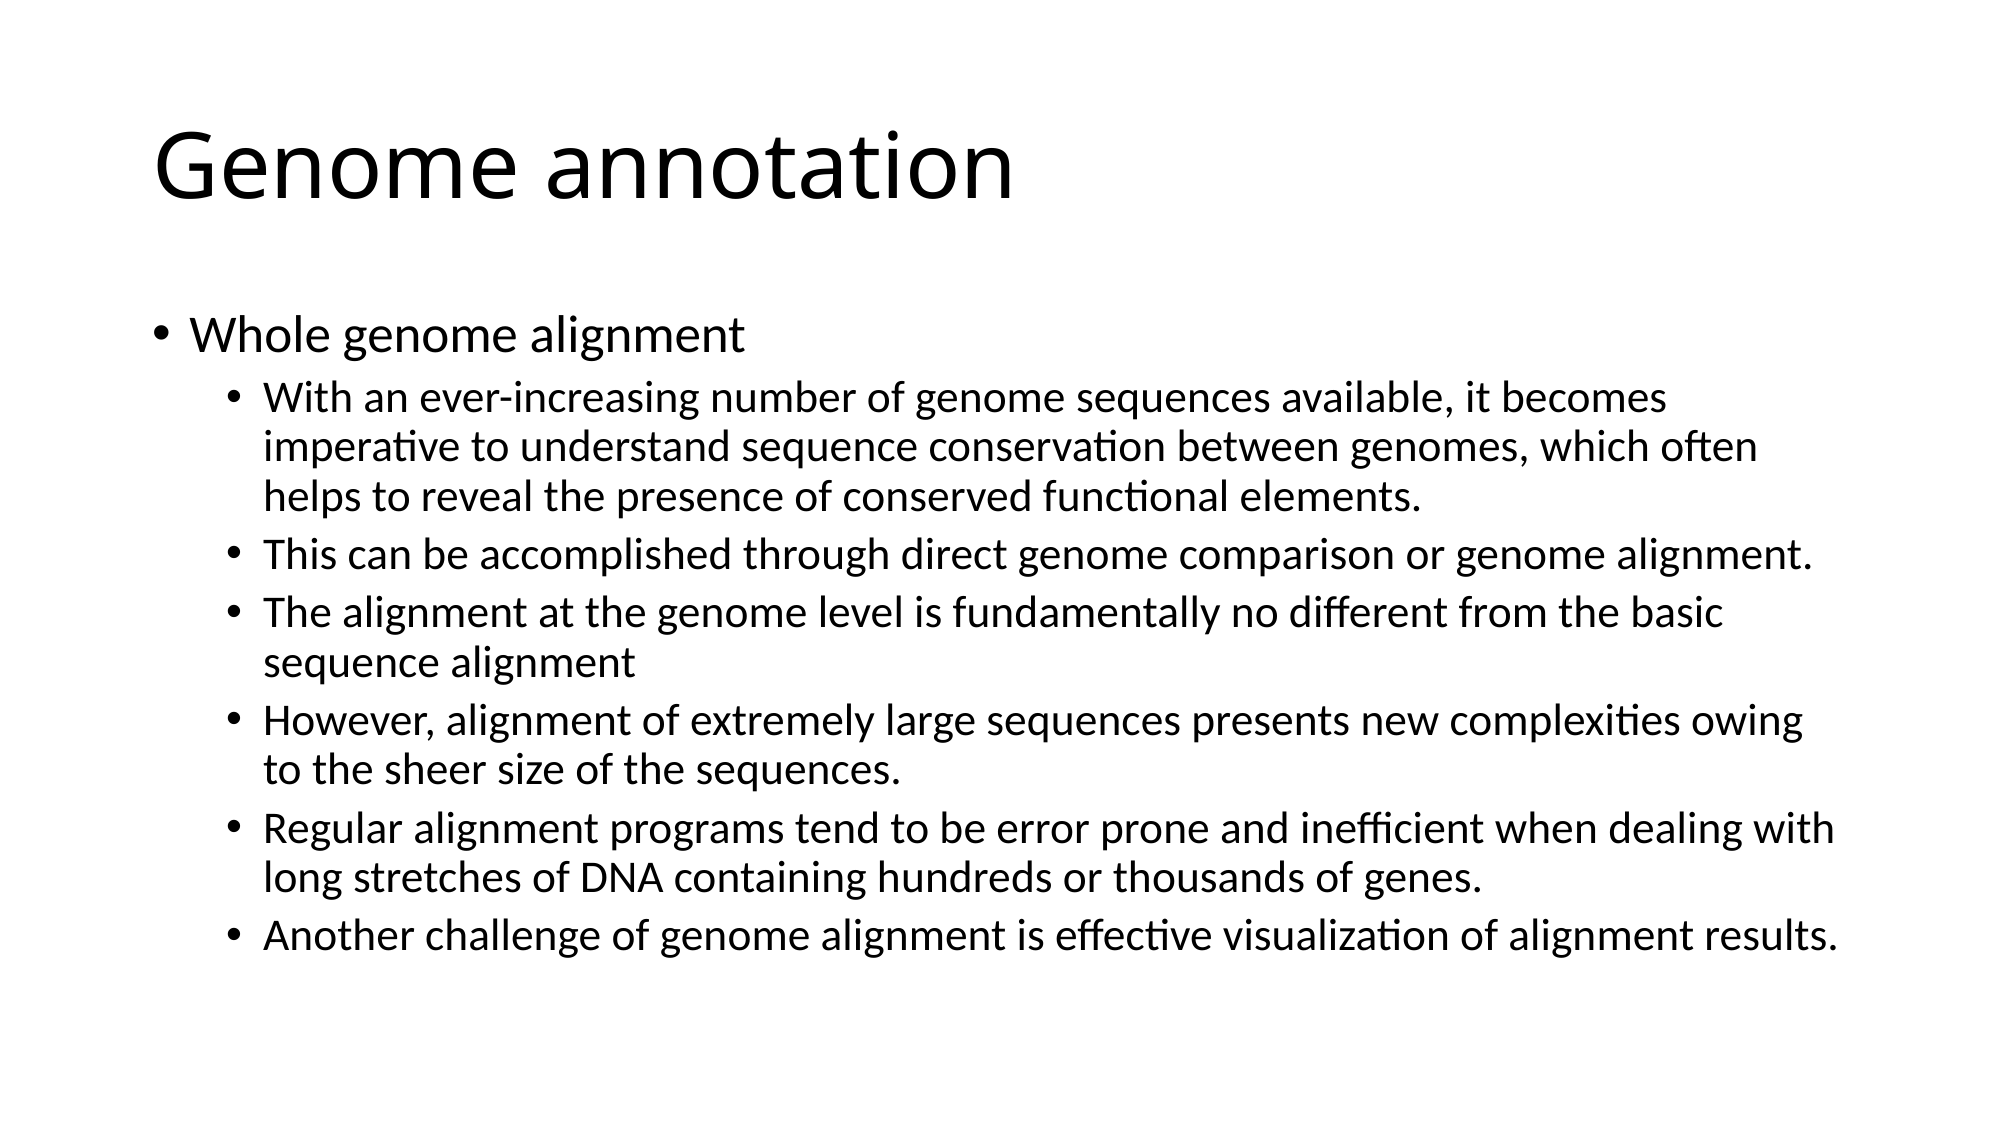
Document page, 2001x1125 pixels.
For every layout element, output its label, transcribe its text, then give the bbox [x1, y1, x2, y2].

list Whole genome alignment With an ever-increasing number of genome sequences available, it becomes imperative to understand sequence conservation between genomes, which often helps to reveal the presence of conserved functional elements. This can be accomplished through direct genome comparison or genome alignment. The alignment at the genome level is fundamentally no different from the basic sequence alignment However, alignment of extremely large sequences presents new complexities owing to the sheer size of the sequences. Regular alignment programs tend to be error prone and inefficient when dealing with long stretches of DNA containing hundreds or thousands of genes. Another challenge of genome alignment is effective visualization of alignment results. [137, 299, 1863, 1014]
title Genome annotation [137, 59, 1863, 278]
